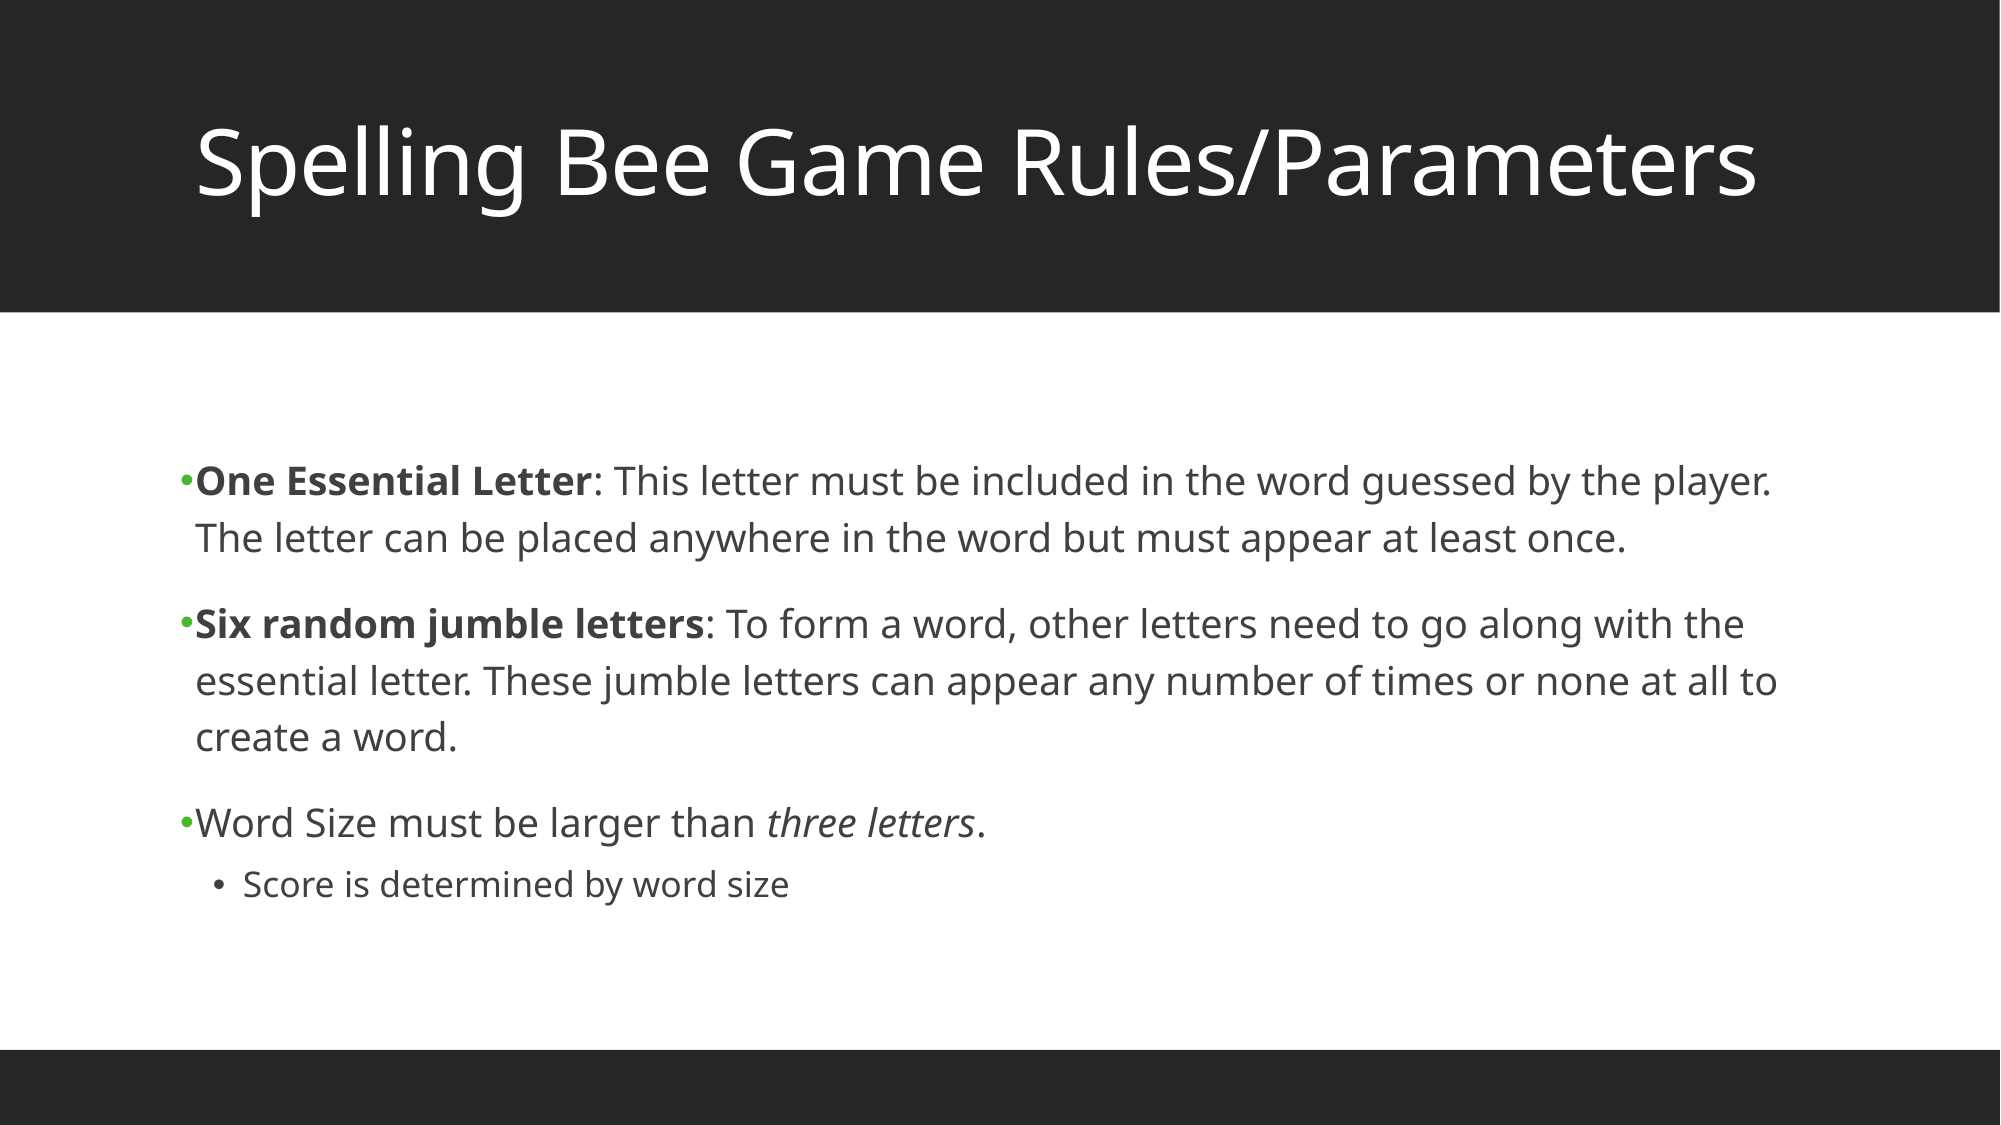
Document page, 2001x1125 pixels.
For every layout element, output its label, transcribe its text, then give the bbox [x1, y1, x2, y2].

text_box [0, 314, 2000, 1049]
text_box [0, 0, 2000, 314]
title Spelling Bee Game Rules/Parameters [180, 47, 1830, 285]
list One Essential Letter: This letter must be included in the word guessed by the player. The letter can be placed anywhere in the word but must appear at least once. Six random jumble letters: To form a word, other letters need to go along with the essential letter. These jumble letters can appear any number of times or none at all to create a word. Word Size must be larger than three letters. Score is determined by word size [179, 438, 1830, 963]
text_box [0, 1049, 2000, 1125]
